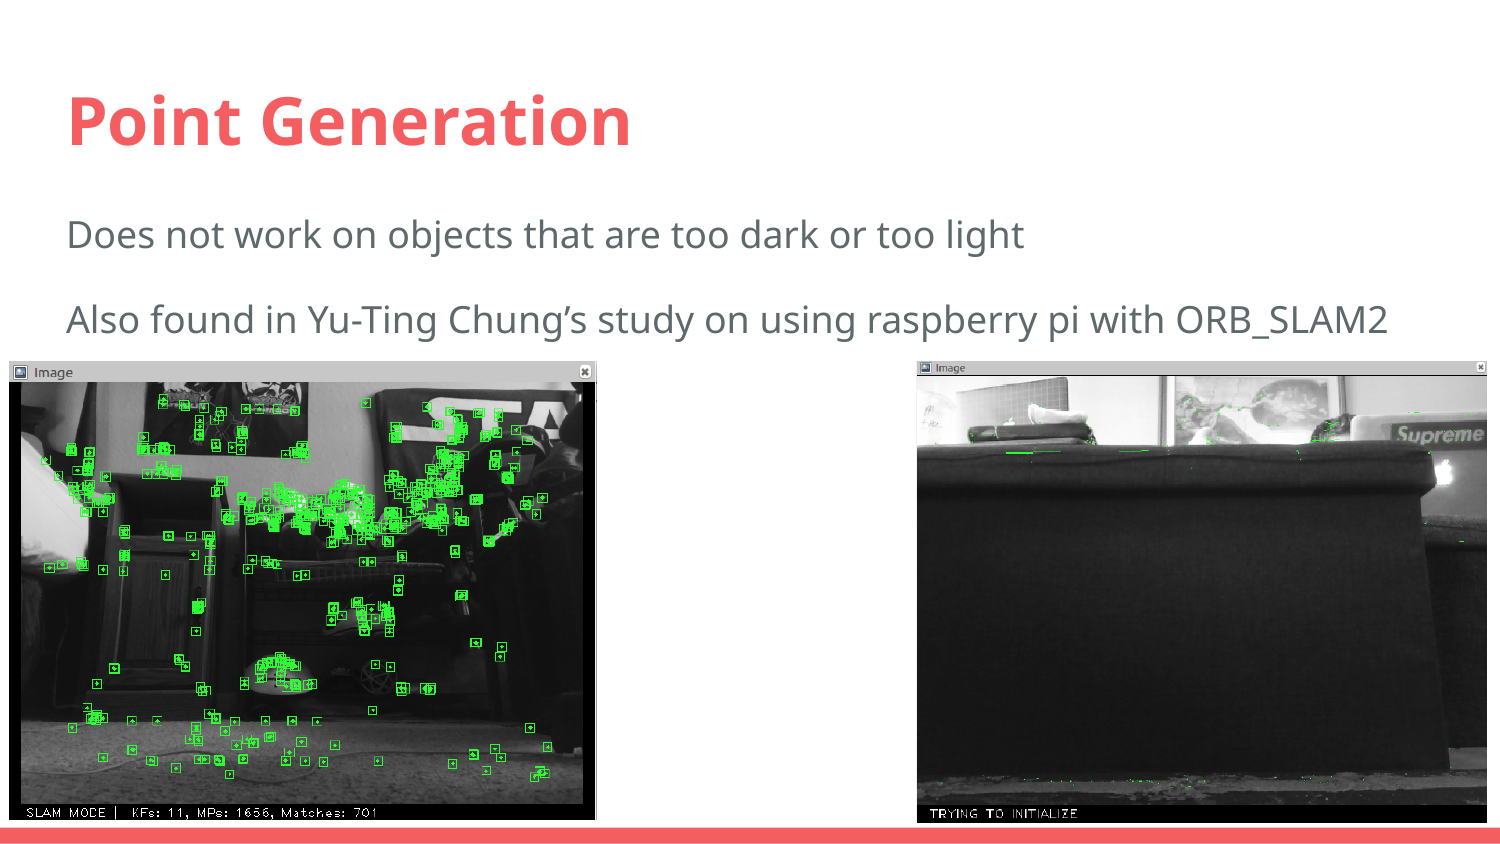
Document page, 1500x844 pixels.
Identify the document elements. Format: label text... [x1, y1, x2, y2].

list Does not work on objects that are too dark or too light Also found in Yu-Ting Chung’s study on using raspberry pi with ORB_SLAM2 [51, 189, 1449, 750]
picture [915, 361, 1488, 823]
picture [9, 361, 597, 820]
title Point Generation [51, 64, 1449, 167]
